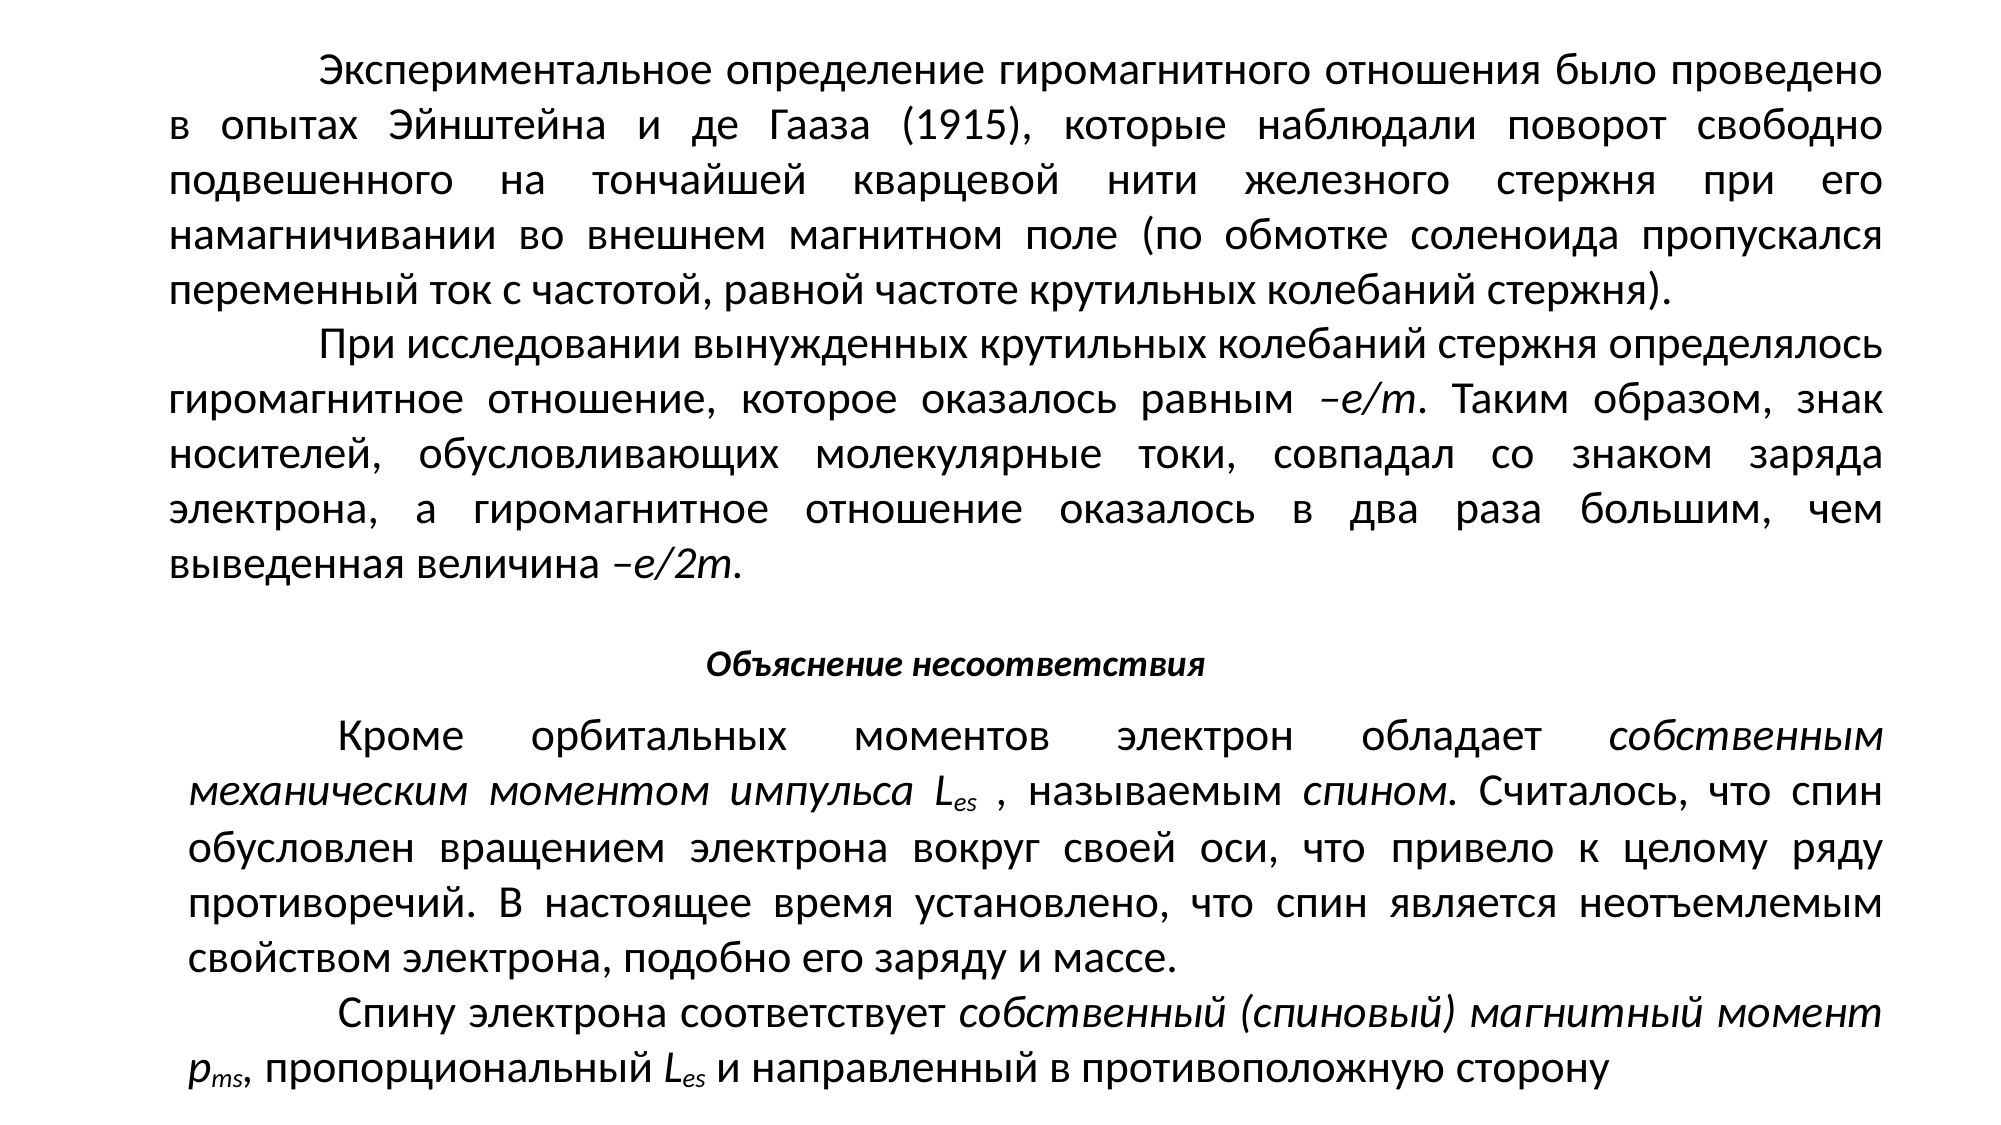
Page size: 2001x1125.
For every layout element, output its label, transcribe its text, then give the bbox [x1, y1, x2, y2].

text_box Кроме орбитальных моментов электрон обладает собственным механическим моментом импульса Les , называемым спином. Считалось, что спин обусловлен вращением электрона вокруг своей оси, что привело к целому ряду противоречий. В настоящее время установлено, что спин является неотъемлемым свойством электрона, подобно его заряду и массе. Спину электрона соответствует собственный (спиновый) магнитный момент pms, пропорциональный Les и направленный в противоположную сторону [173, 697, 1899, 1101]
text_box Экспериментальное определение гиромагнитного отношения было проведено в опытах Эйнштейна и де Гааза (1915), которые наблюдали поворот свободно подвешенного на тончайшей кварцевой нити железного стержня при его намагничивании во внешнем магнитном поле (по обмотке соленоида пропускался переменный ток с частотой, равной частоте крутильных колебаний стержня). При исследовании вынужденных крутильных колебаний стержня определялось гиромагнитное отношение, которое оказалось равным –e/m. Таким образом, знак носителей, обусловливающих молекулярные токи, совпадал со знаком заряда электрона, а гиромагнитное отношение оказалось в два раза большим, чем выведенная величина –e/2m. [153, 30, 1899, 596]
text_box Объяснение несоответствия [691, 631, 1400, 691]
